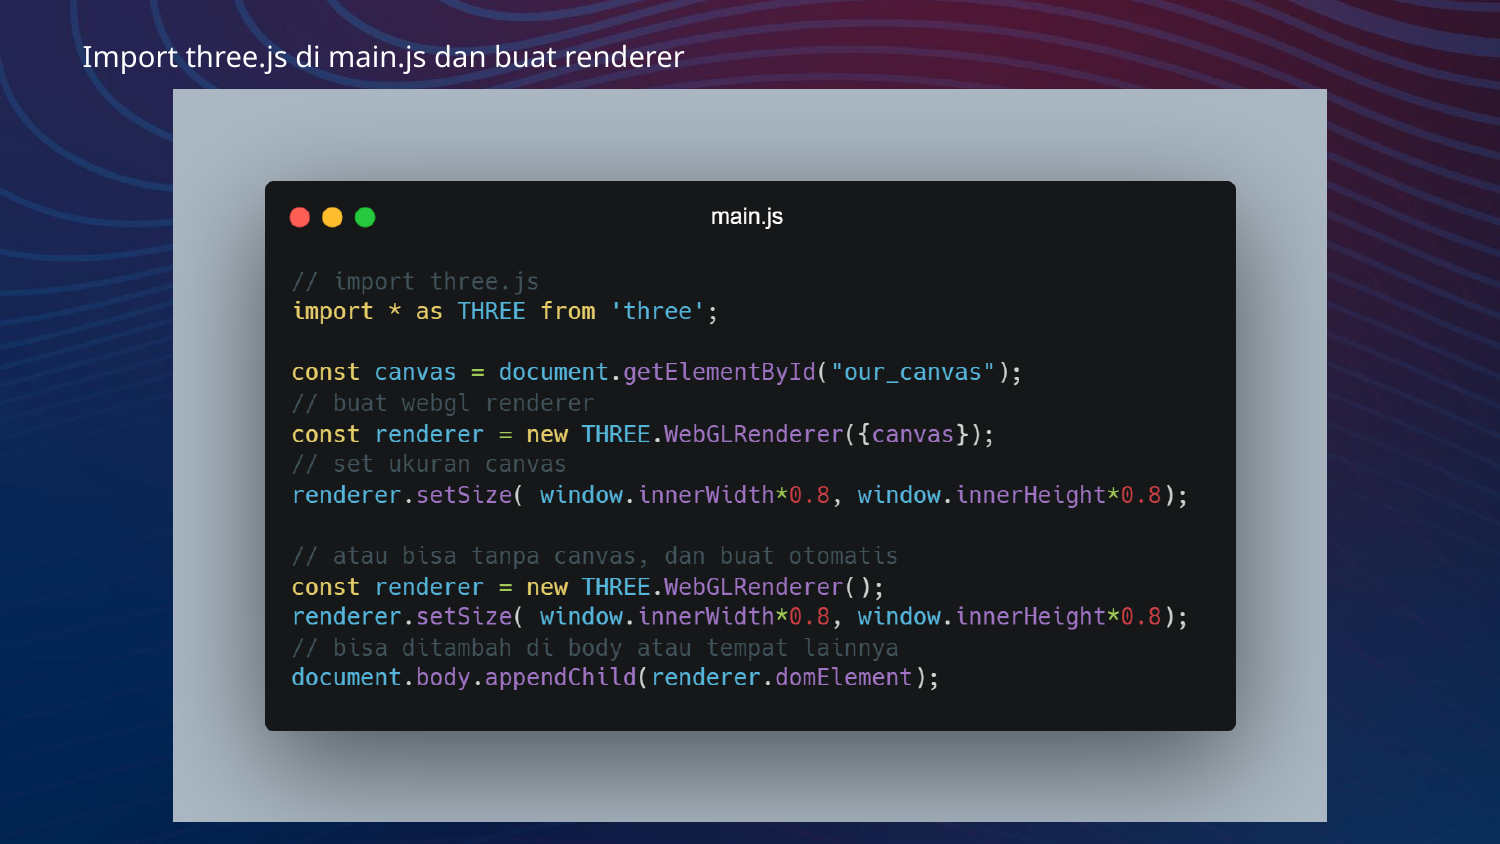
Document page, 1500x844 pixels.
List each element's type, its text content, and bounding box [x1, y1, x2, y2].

picture [0, 0, 1500, 844]
subtitle Import three.js di main.js dan buat renderer [67, 27, 1433, 122]
